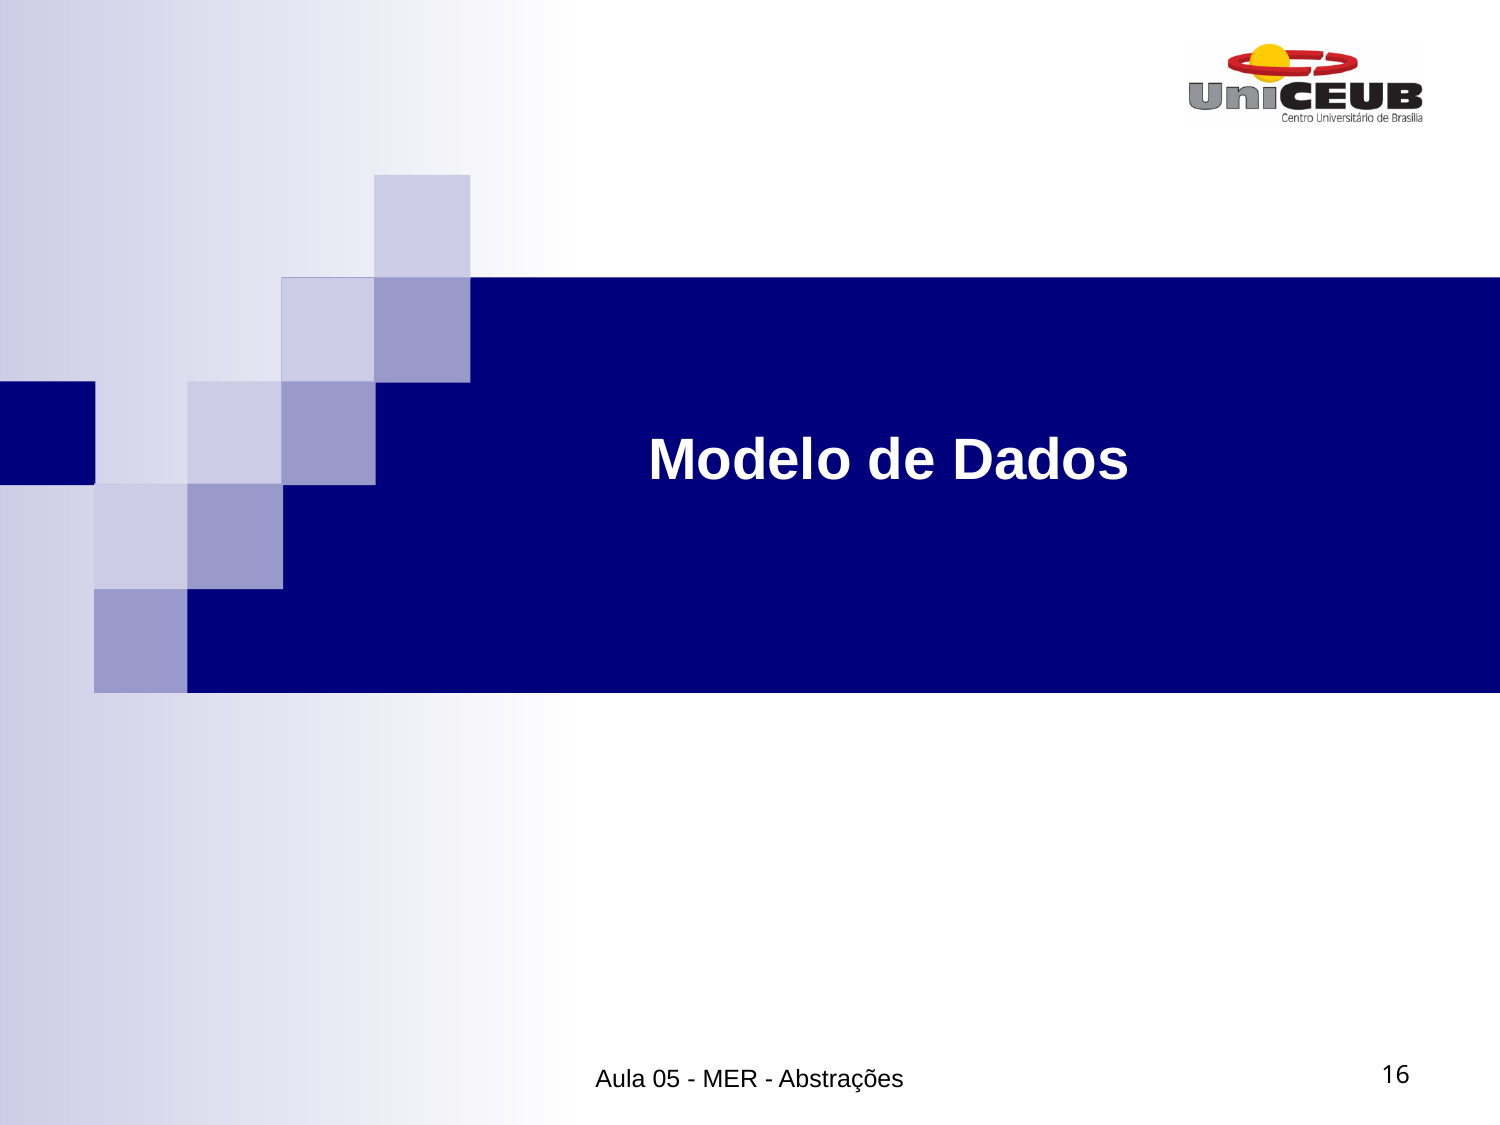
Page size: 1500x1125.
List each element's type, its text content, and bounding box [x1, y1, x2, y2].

footer Aula 05 - MER - Abstrações [512, 1025, 988, 1100]
picture [1186, 42, 1424, 125]
title Modelo de Dados [336, 326, 1443, 657]
text_box 16 [1074, 1024, 1425, 1100]
